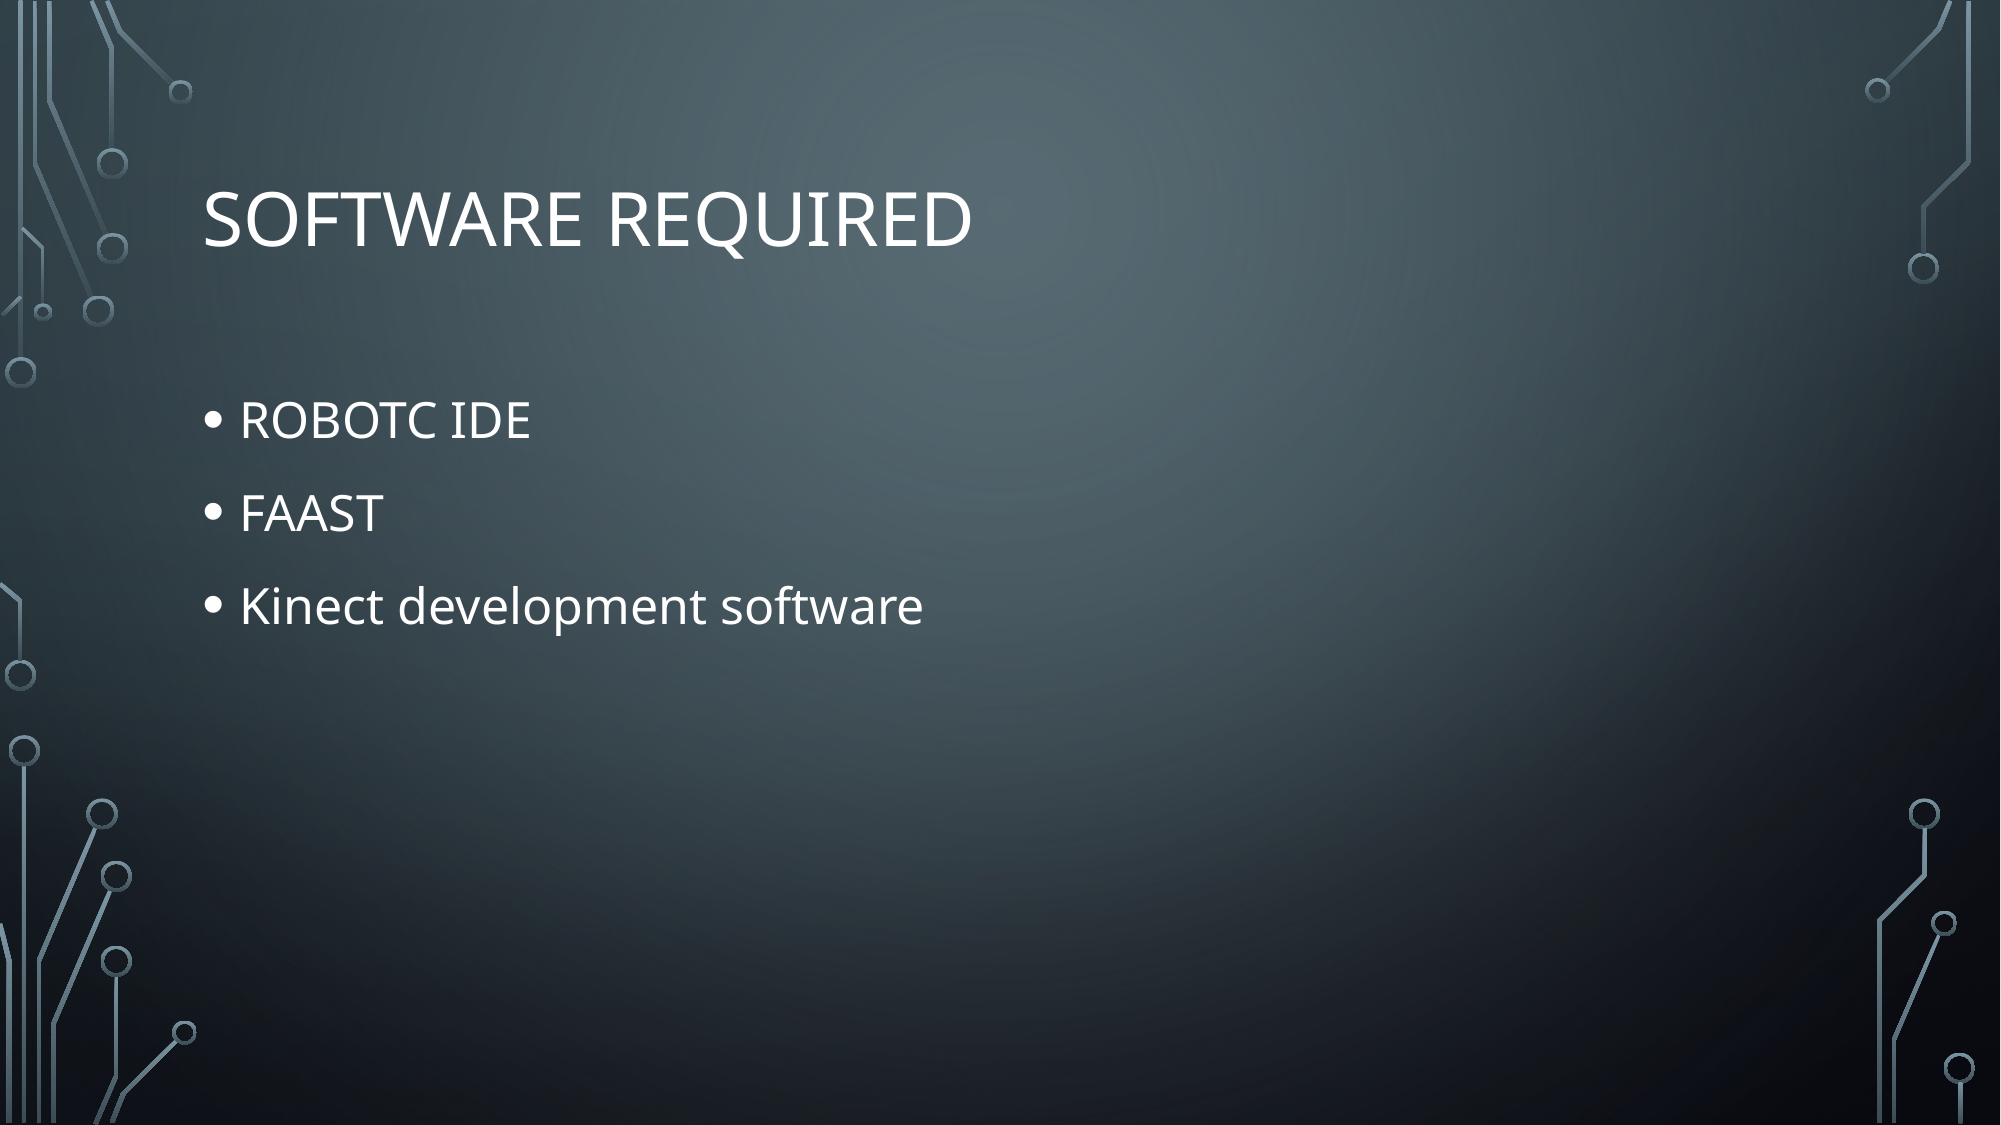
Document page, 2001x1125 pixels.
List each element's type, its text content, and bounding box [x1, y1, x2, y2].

list ROBOTC IDE FAAST Kinect development software [187, 369, 1813, 950]
title Software required [187, 101, 1813, 344]
